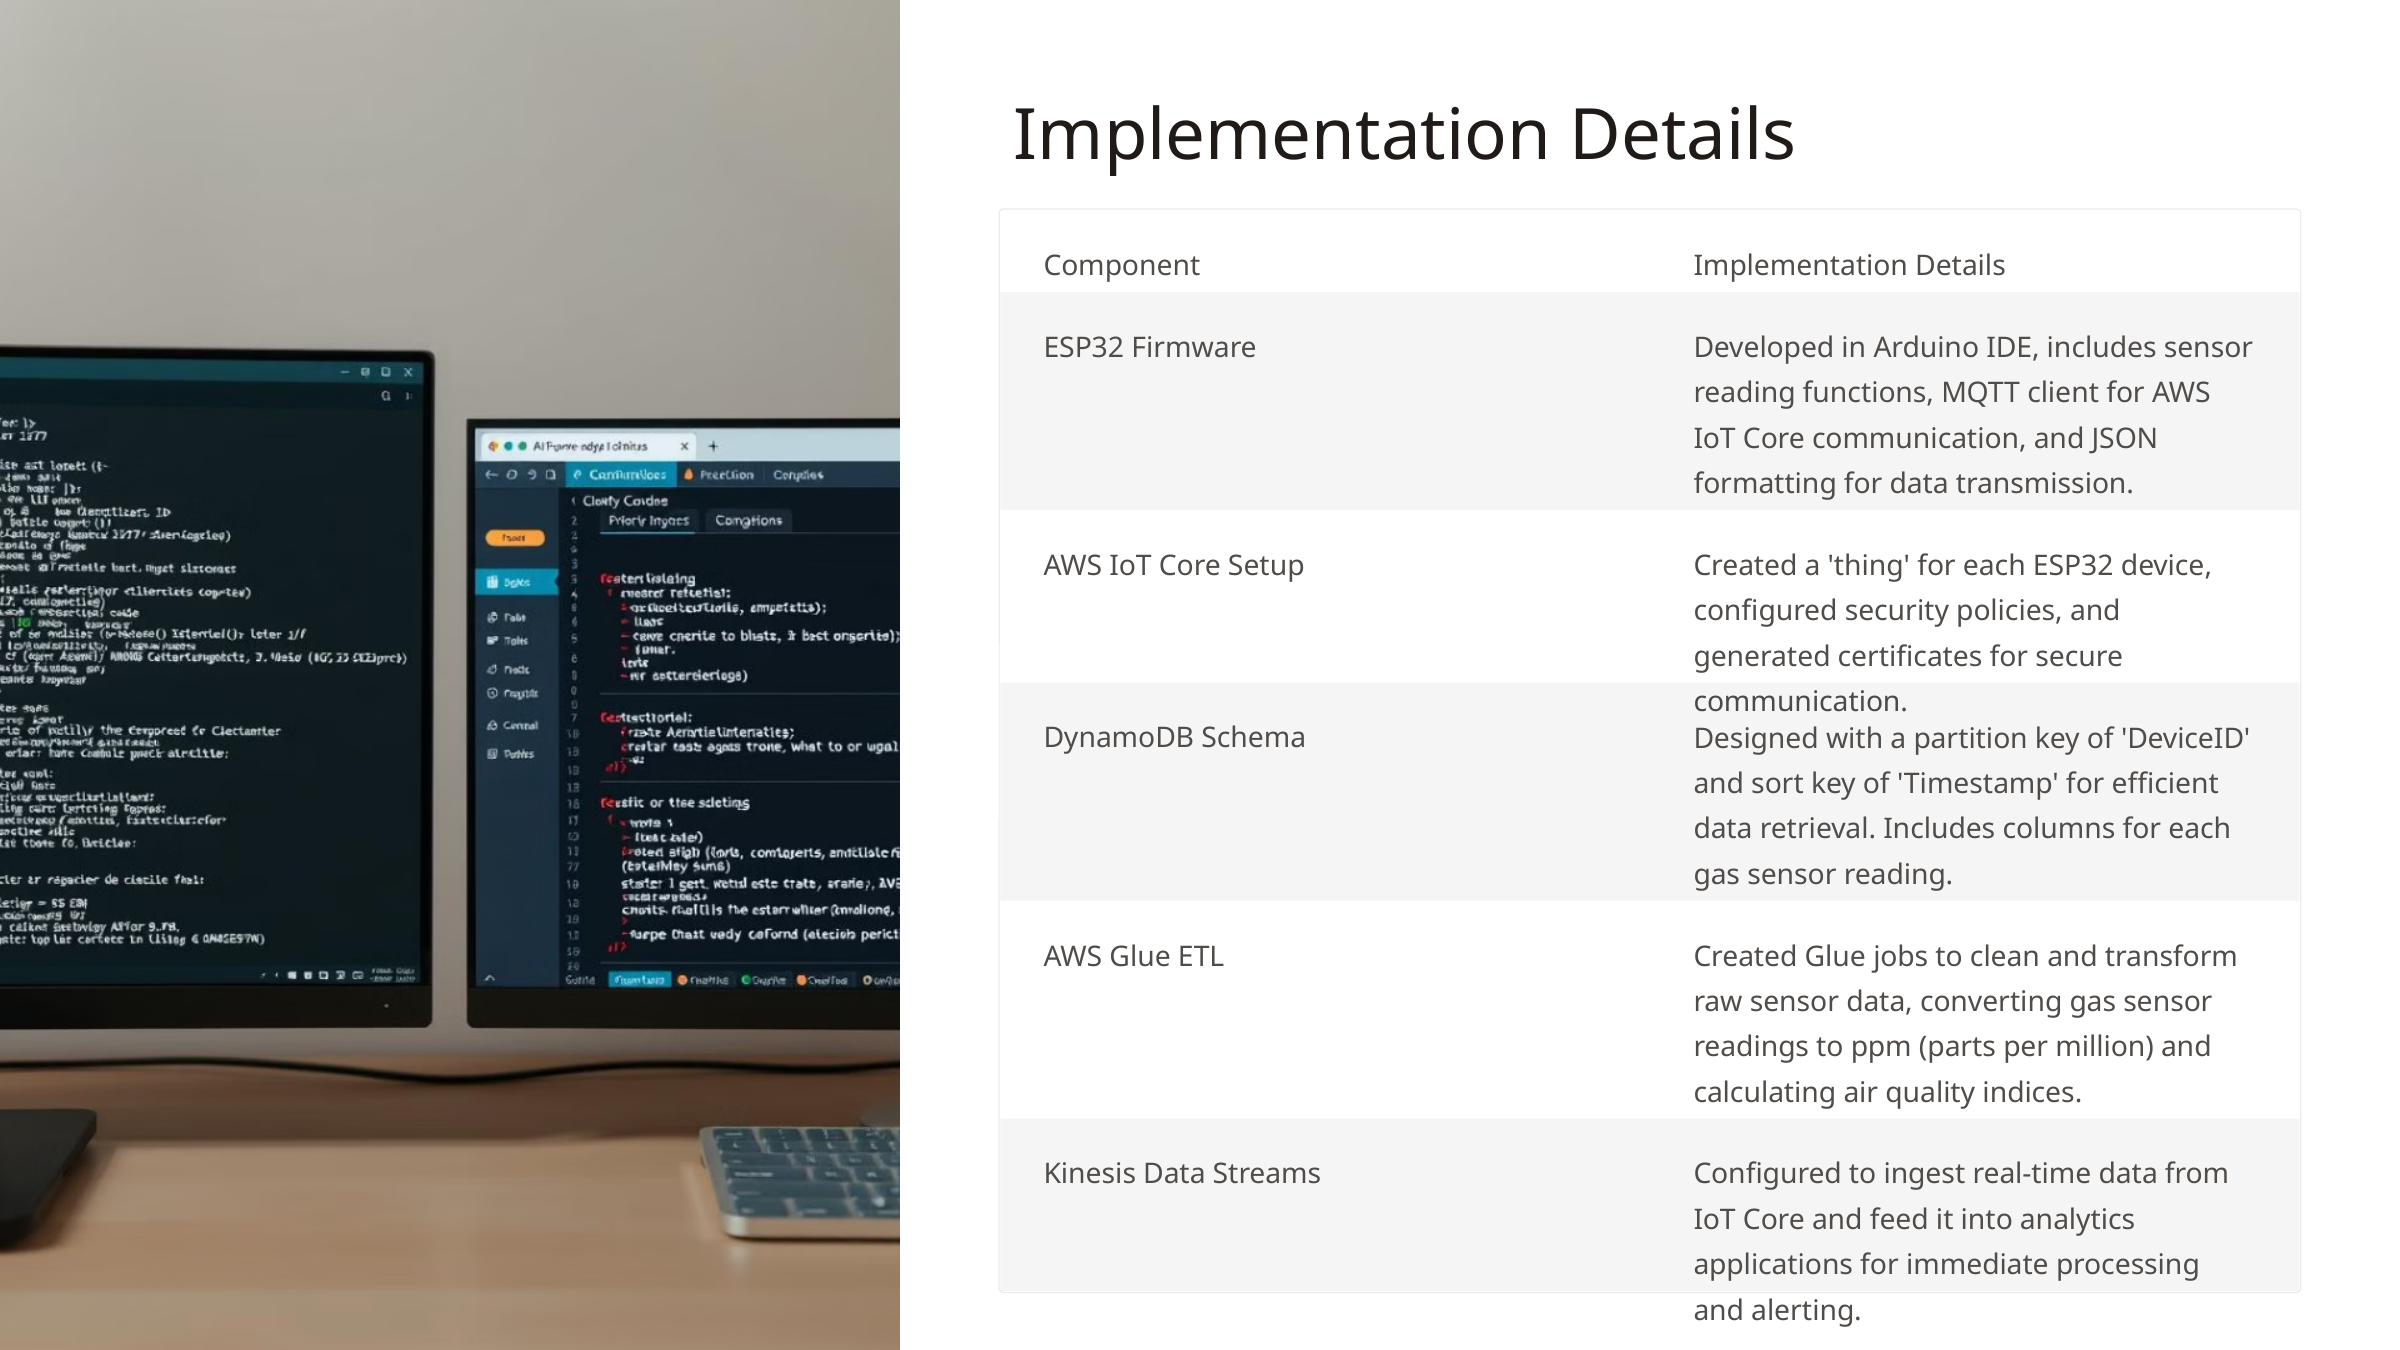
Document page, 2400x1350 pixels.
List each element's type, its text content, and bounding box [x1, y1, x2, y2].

text_box Created a 'thing' for each ESP32 device, configured security policies, and generated certificates for secure communication. [1678, 528, 2272, 665]
text_box [1000, 292, 2300, 510]
text_box [1000, 682, 2300, 900]
text_box [900, 0, 2400, 1350]
picture [0, 0, 900, 1350]
text_box Kinesis Data Streams [1028, 1136, 1621, 1183]
text_box [1000, 510, 2300, 682]
text_box Implementation Details [1678, 228, 2272, 274]
text_box Configured to ingest real-time data from IoT Core and feed it into analytics applications for immediate processing and alerting. [1678, 1136, 2272, 1273]
text_box Designed with a partition key of 'DeviceID' and sort key of 'Timestamp' for efficient data retrieval. Includes columns for each gas sensor reading. [1678, 700, 2272, 883]
text_box DynamoDB Schema [1028, 700, 1621, 747]
text_box Developed in Arduino IDE, includes sensor reading functions, MQTT client for AWS IoT Core communication, and JSON formatting for data transmission. [1678, 310, 2272, 492]
text_box ESP32 Firmware [1028, 310, 1621, 356]
text_box Created Glue jobs to clean and transform raw sensor data, converting gas sensor readings to ppm (parts per million) and calculating air quality indices. [1678, 918, 2272, 1101]
text_box [1000, 900, 2300, 1118]
text_box Component [1028, 228, 1621, 274]
text_box AWS IoT Core Setup [1028, 528, 1621, 574]
text_box AWS Glue ETL [1028, 918, 1621, 965]
text_box [1000, 210, 2300, 292]
text_box [1000, 1118, 2300, 1292]
text_box Implementation Details [999, 77, 1826, 167]
